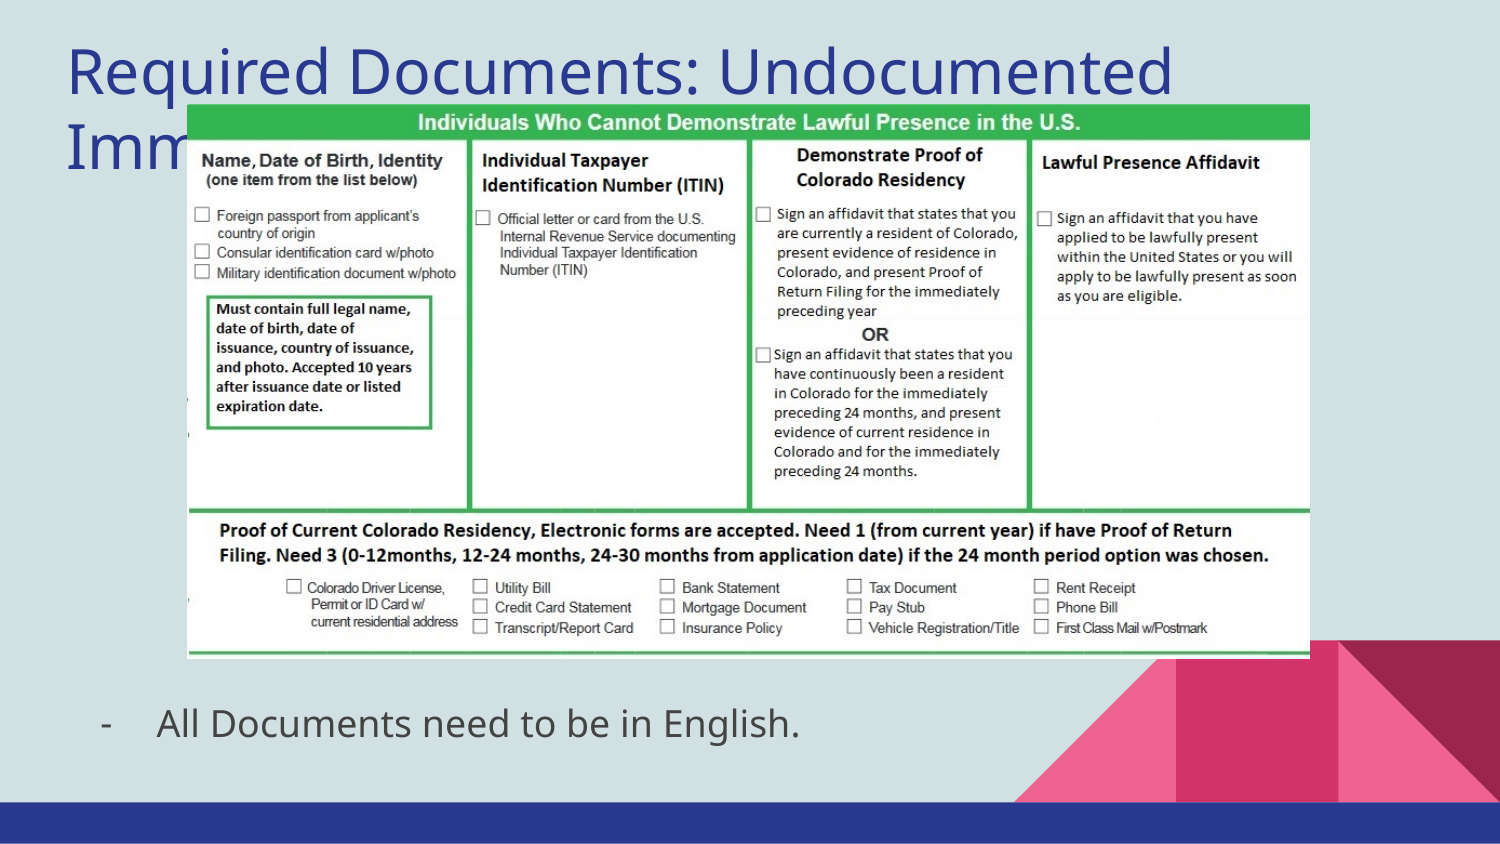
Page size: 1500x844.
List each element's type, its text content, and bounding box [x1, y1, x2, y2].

picture [187, 104, 1310, 659]
title Required Documents: Undocumented Immigrants [51, 17, 1458, 117]
list All Documents need to be in English. [66, 677, 1465, 807]
